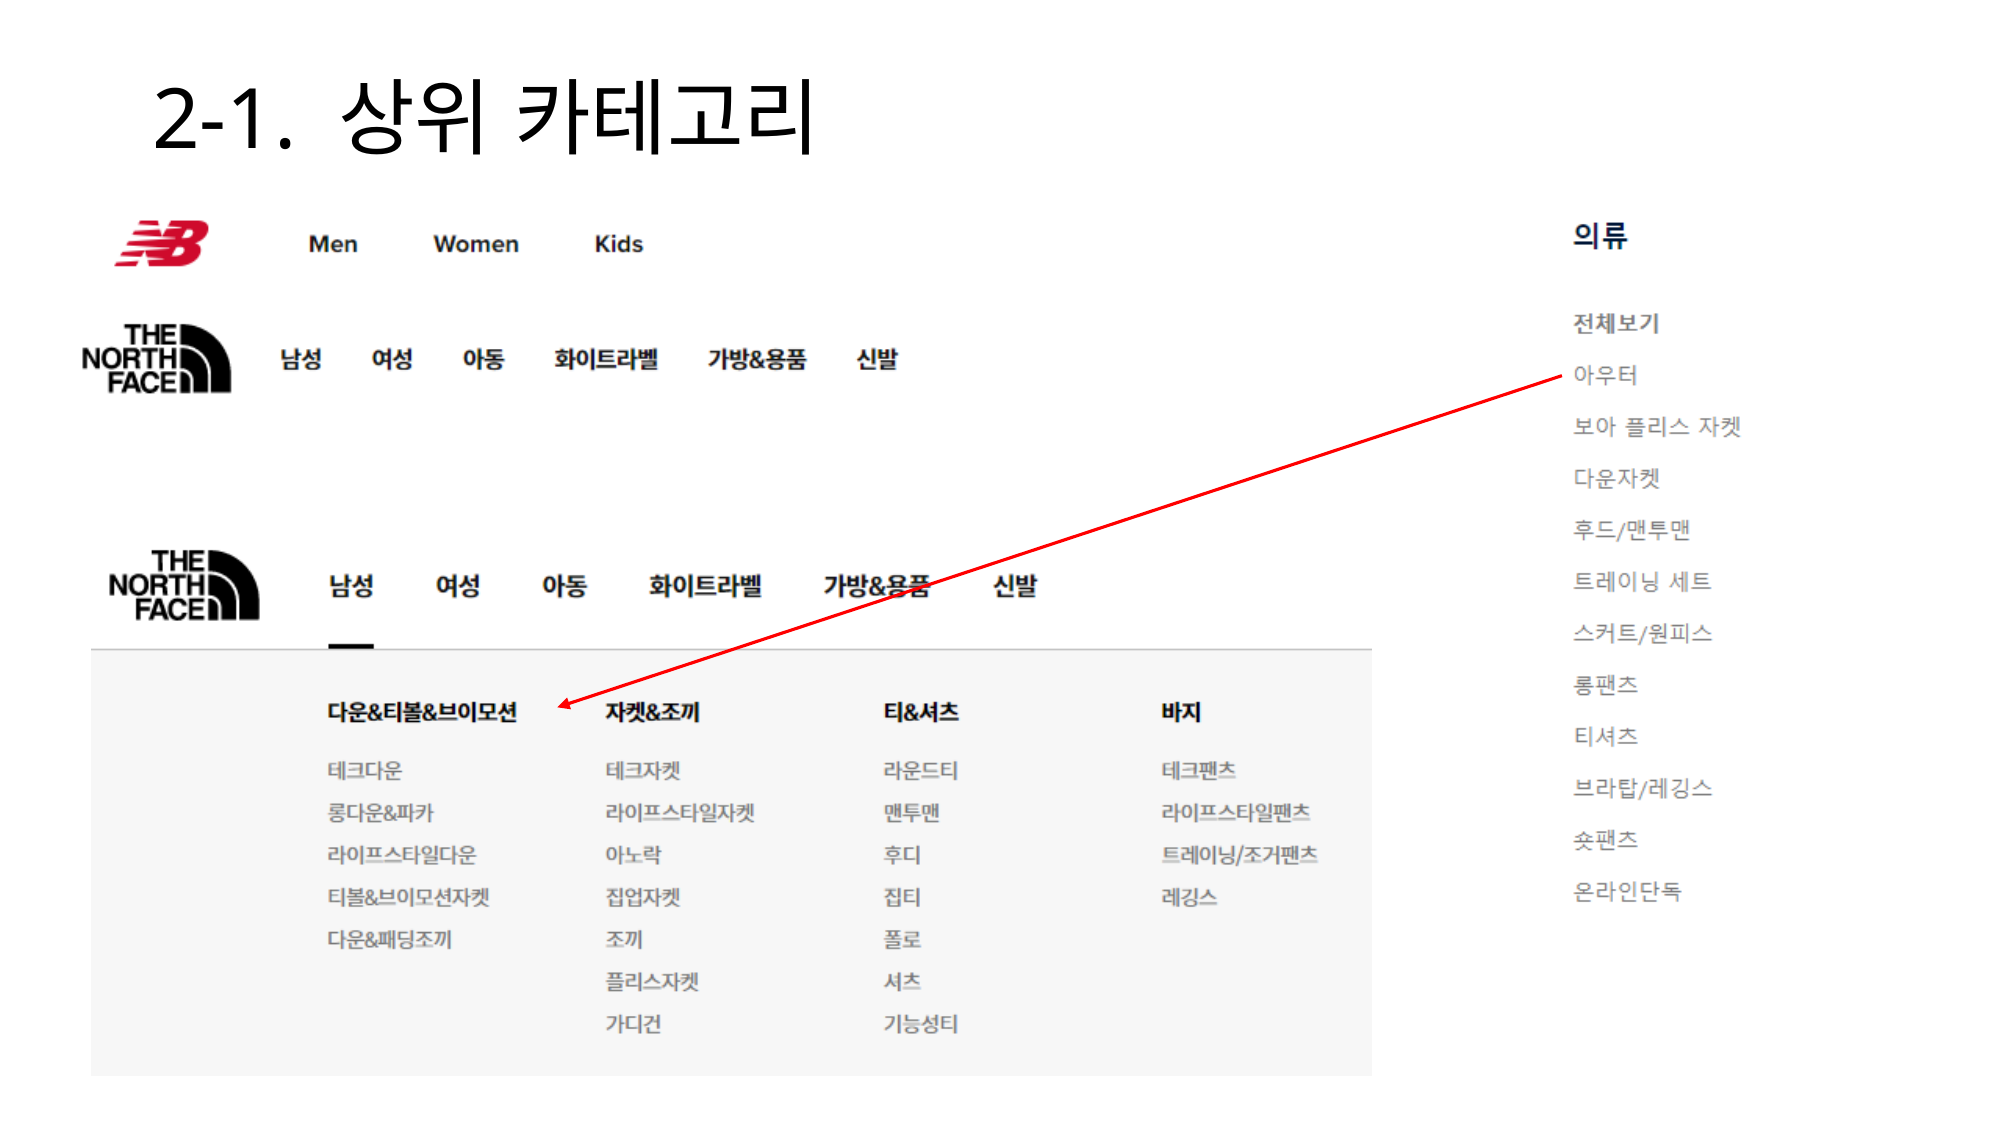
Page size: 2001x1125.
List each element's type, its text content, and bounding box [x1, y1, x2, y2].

picture [63, 191, 964, 425]
picture [91, 527, 1372, 1076]
title 2-1. 상위 카테고리 [137, 13, 1863, 231]
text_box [557, 375, 1562, 708]
picture [1483, 140, 1841, 985]
